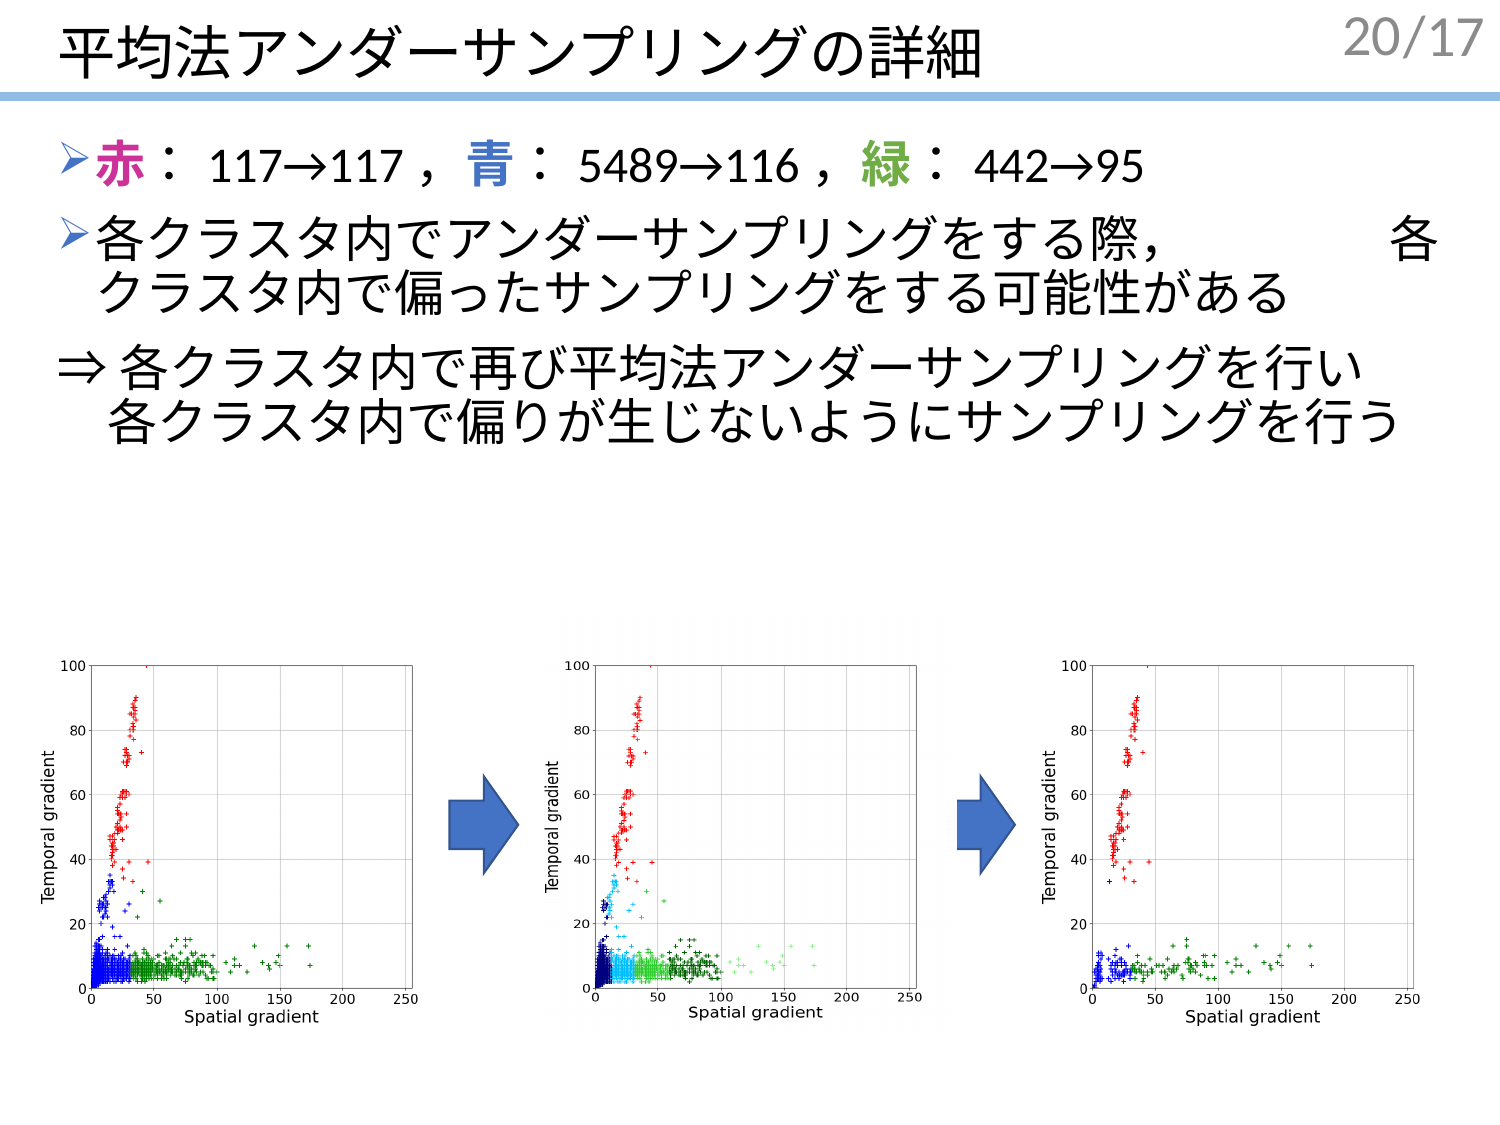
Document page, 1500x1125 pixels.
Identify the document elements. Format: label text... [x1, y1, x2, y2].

text_box [453, 773, 520, 877]
picture [39, 615, 453, 1034]
picture [543, 615, 957, 1034]
slide_number 20 [1078, 2, 1417, 63]
picture [1040, 615, 1455, 1034]
text_box [957, 773, 1017, 877]
